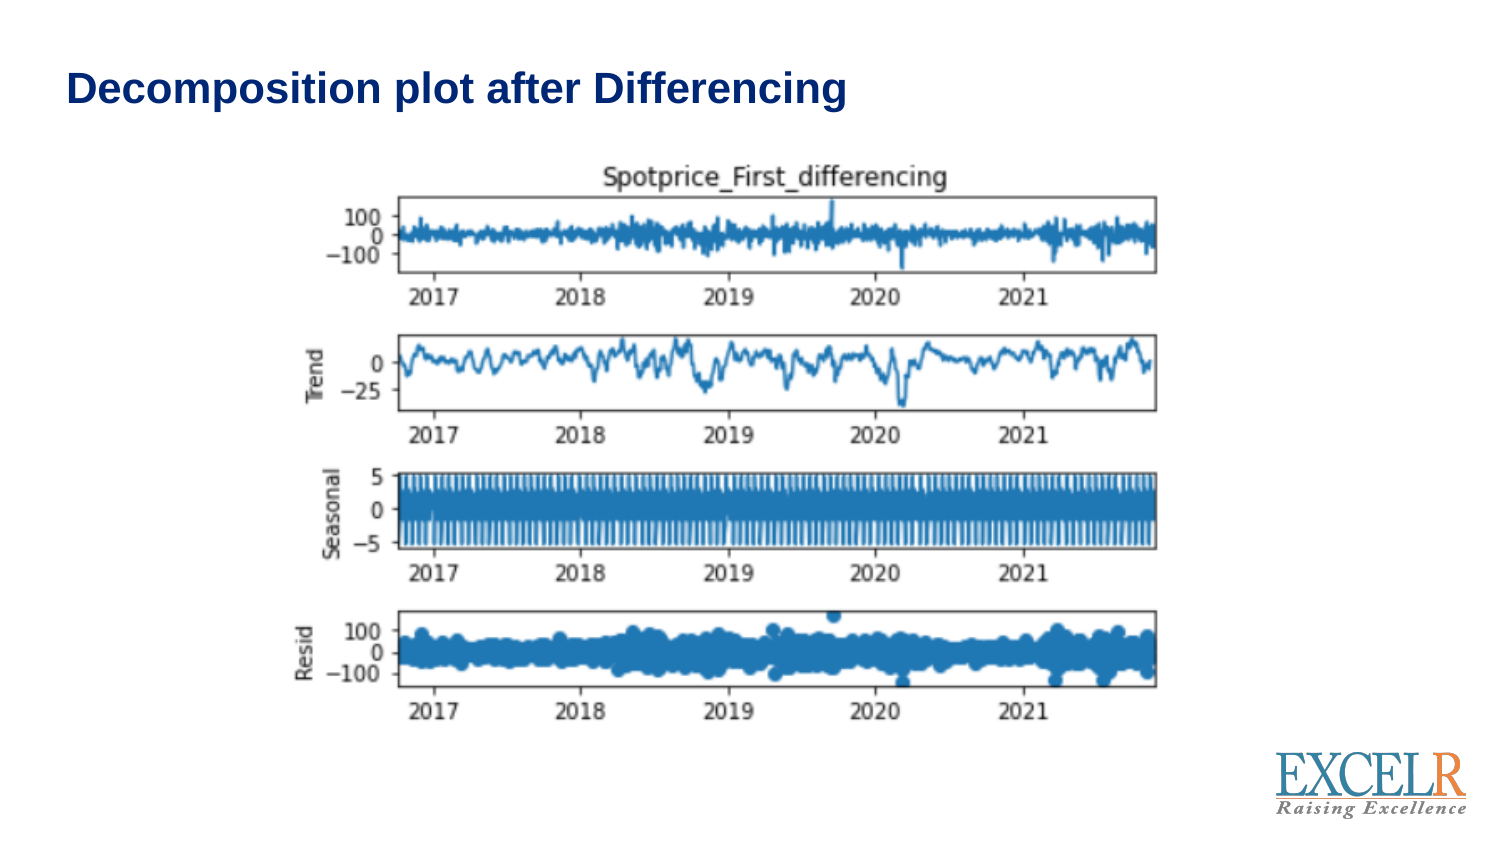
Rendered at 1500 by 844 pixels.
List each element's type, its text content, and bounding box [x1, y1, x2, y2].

picture [1276, 752, 1467, 819]
picture [265, 163, 1171, 743]
title Decomposition plot after Differencing [51, 44, 1449, 139]
